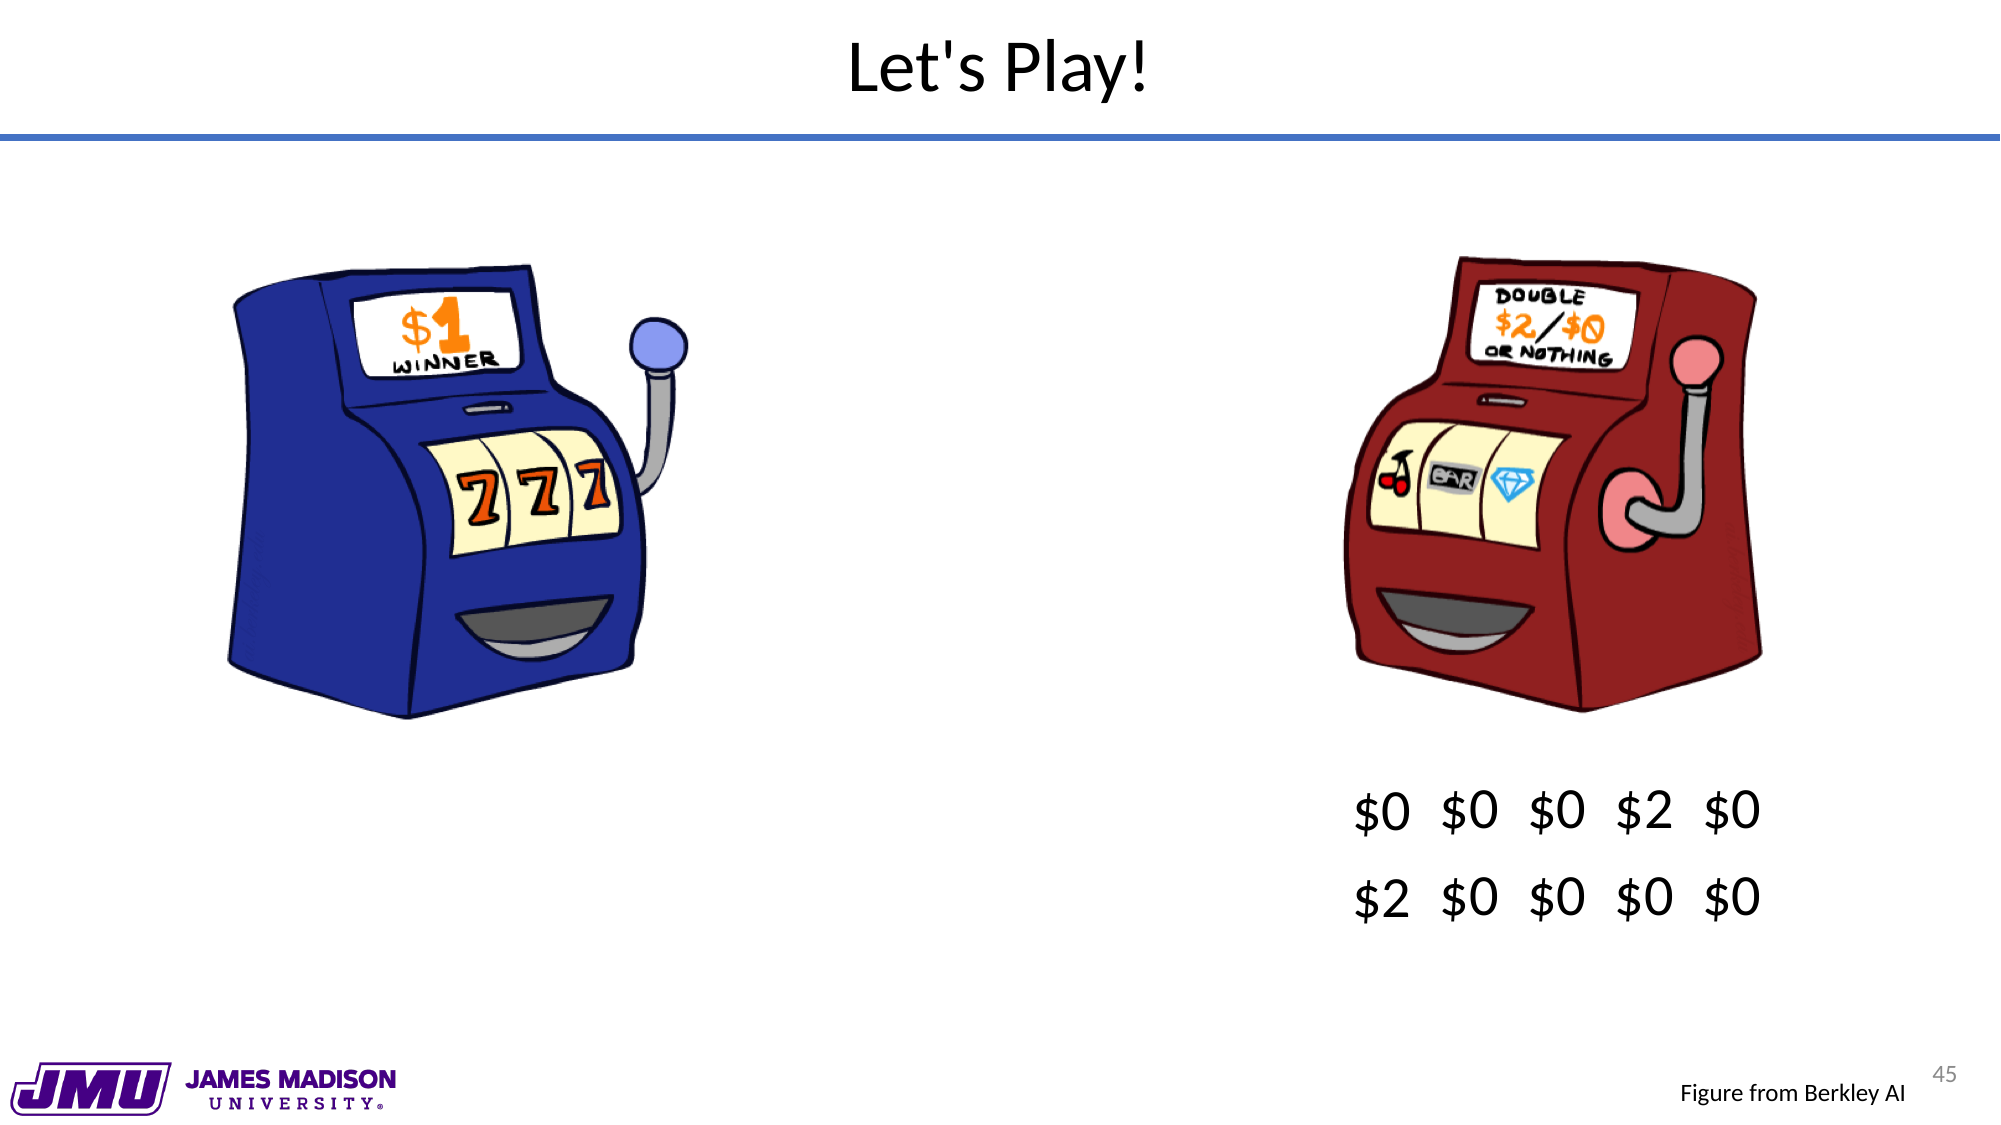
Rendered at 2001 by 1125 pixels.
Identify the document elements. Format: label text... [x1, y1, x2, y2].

text_box $0 [1512, 849, 1599, 935]
text_box $0 [1512, 762, 1599, 848]
text_box $2 [1337, 851, 1438, 937]
picture [212, 237, 713, 738]
text_box $0 [1425, 849, 1512, 935]
text_box $0 [1687, 762, 1788, 848]
title Let's Play! [0, 0, 2000, 134]
text_box $0 [1599, 849, 1687, 935]
picture [1324, 224, 1775, 725]
text_box Figure from Berkley AI [1623, 1072, 1922, 1114]
text_box $2 [1599, 762, 1687, 848]
slide_number 45 [1870, 1042, 1973, 1103]
picture [0, 1042, 410, 1125]
text_box $0 [1687, 849, 1788, 935]
text_box $0 [1337, 764, 1438, 849]
text_box $0 [1425, 762, 1512, 848]
